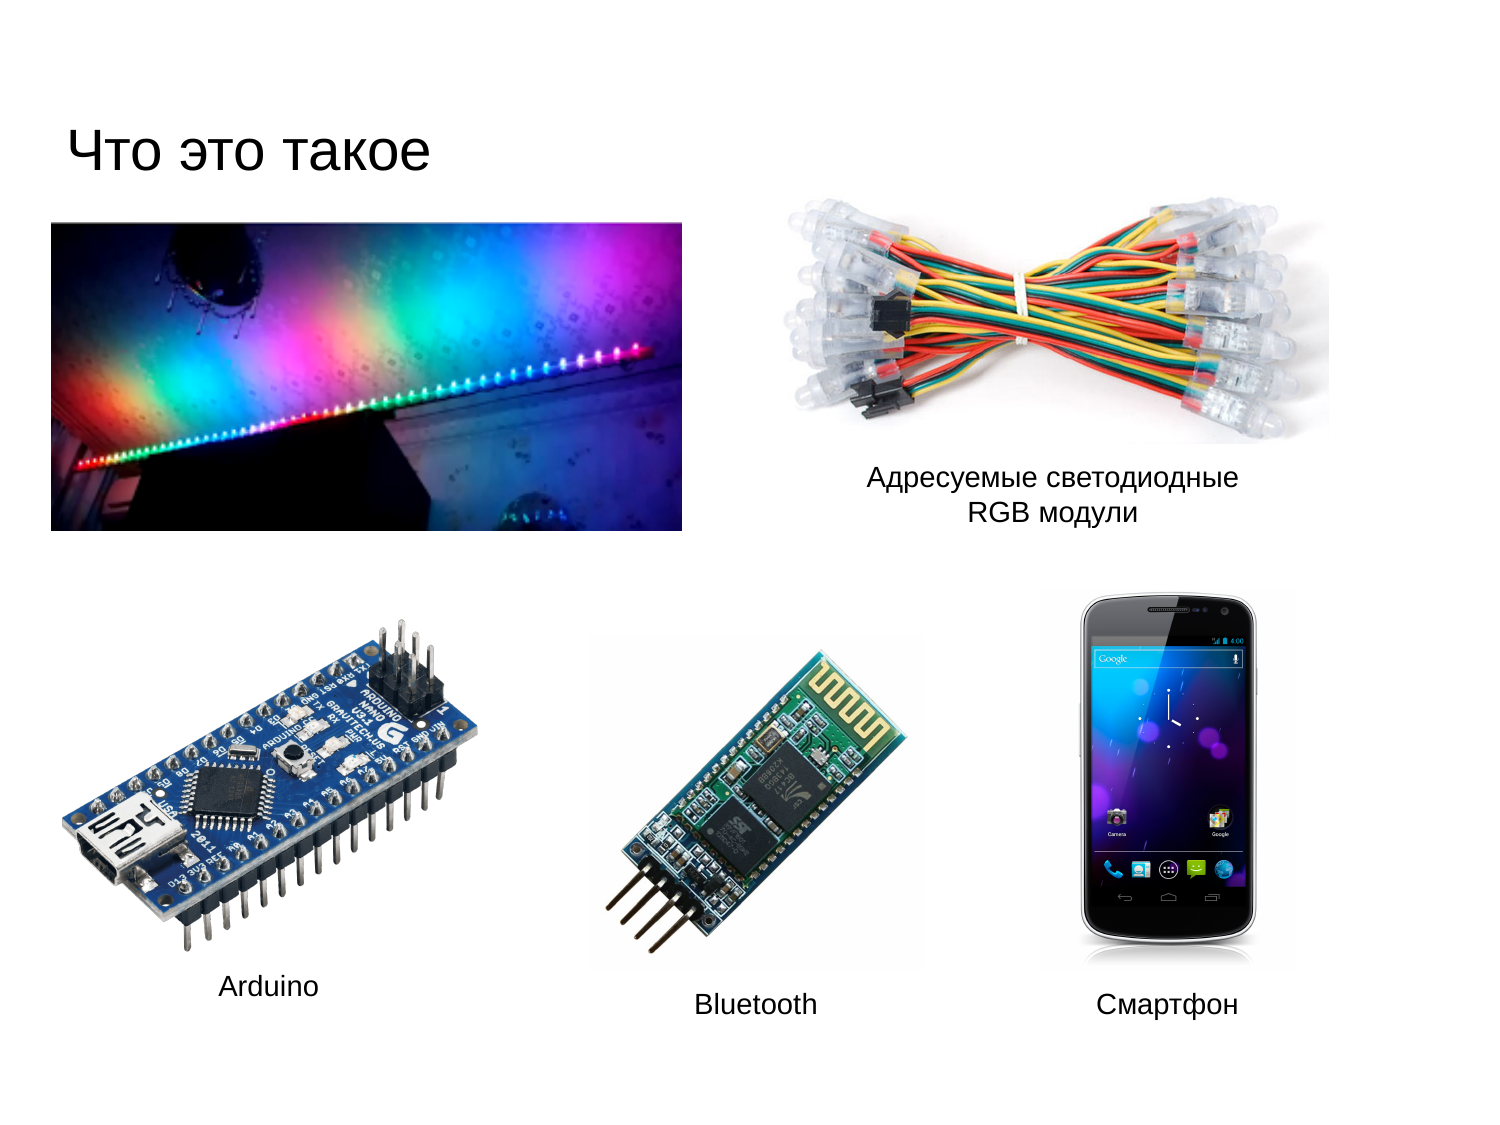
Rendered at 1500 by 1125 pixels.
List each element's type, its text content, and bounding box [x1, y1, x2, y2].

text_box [58, 617, 479, 1035]
title Что это такое [51, 97, 1449, 223]
picture [50, 222, 682, 531]
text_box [777, 187, 1329, 566]
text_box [1040, 589, 1295, 1035]
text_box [588, 635, 924, 1035]
